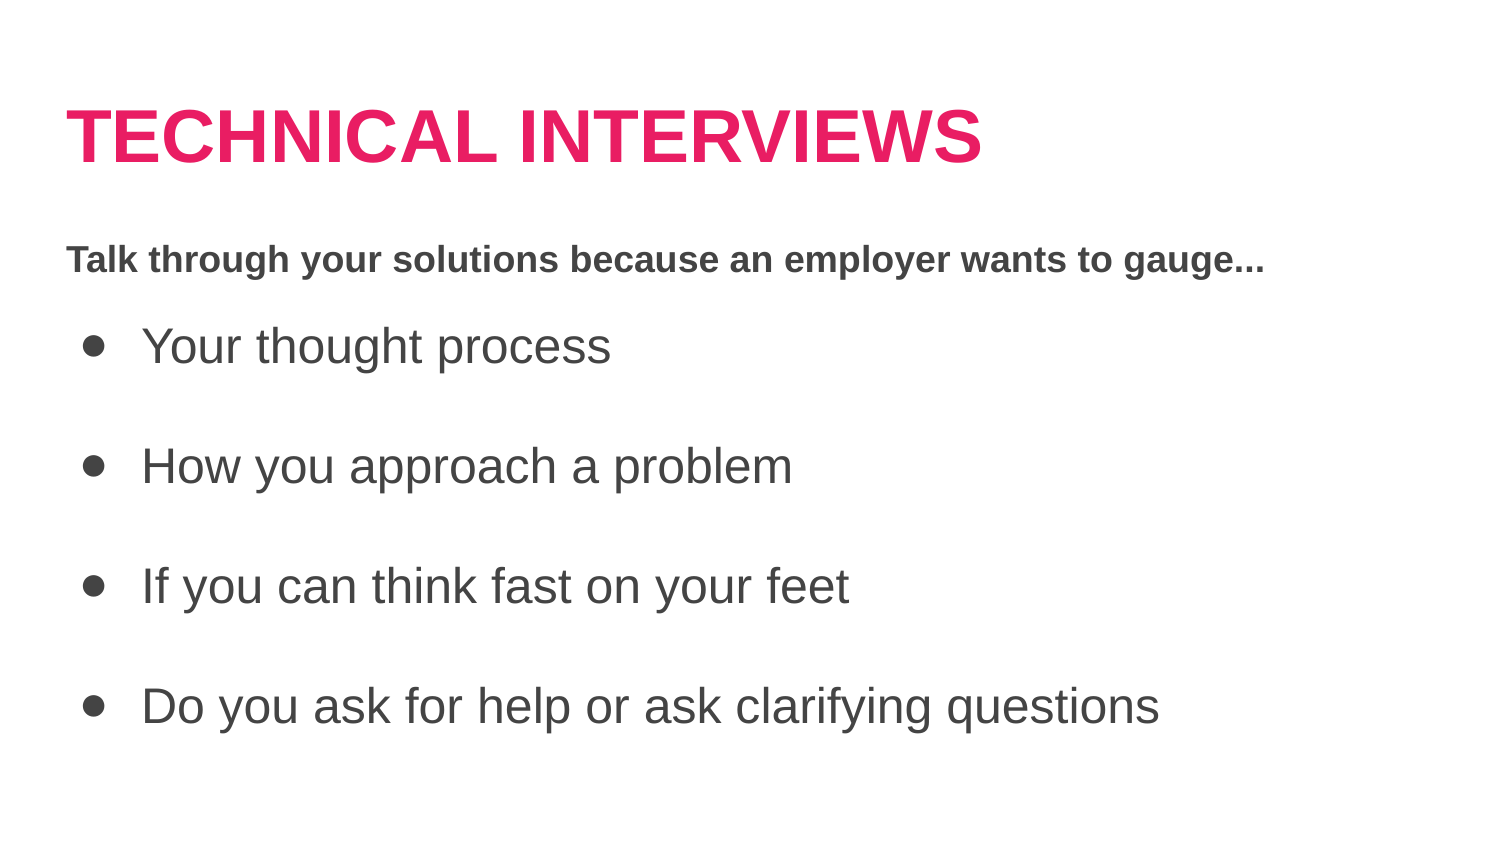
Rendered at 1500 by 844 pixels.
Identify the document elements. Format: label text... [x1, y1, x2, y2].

title TECHNICAL INTERVIEWS [51, 72, 1449, 167]
text_box Talk through your solutions because an employer wants to gauge... Your thought process How you approach a problem If you can think fast on your feet Do you ask for help or ask clarifying questions [51, 197, 1372, 794]
